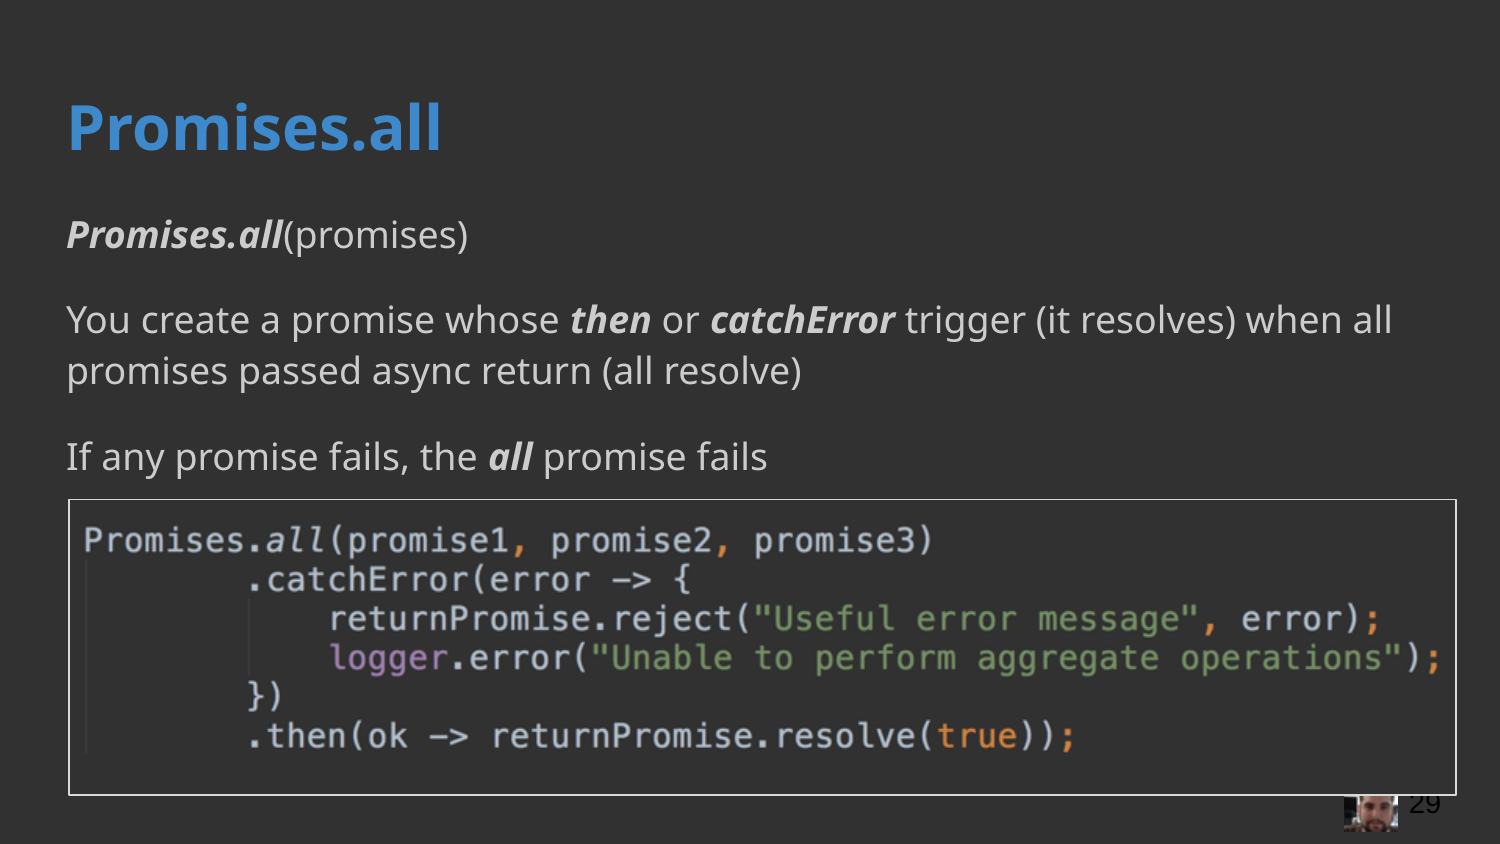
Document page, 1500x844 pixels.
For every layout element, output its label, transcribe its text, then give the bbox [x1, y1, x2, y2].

list Promises.all(promises) You create a promise whose then or catchError trigger (it resolves) when all promises passed async return (all resolve) If any promise fails, the all promise fails [51, 189, 1449, 750]
slide_number ‹#› [1403, 769, 1484, 834]
title Promises.all [51, 72, 1449, 176]
picture [69, 500, 1456, 833]
